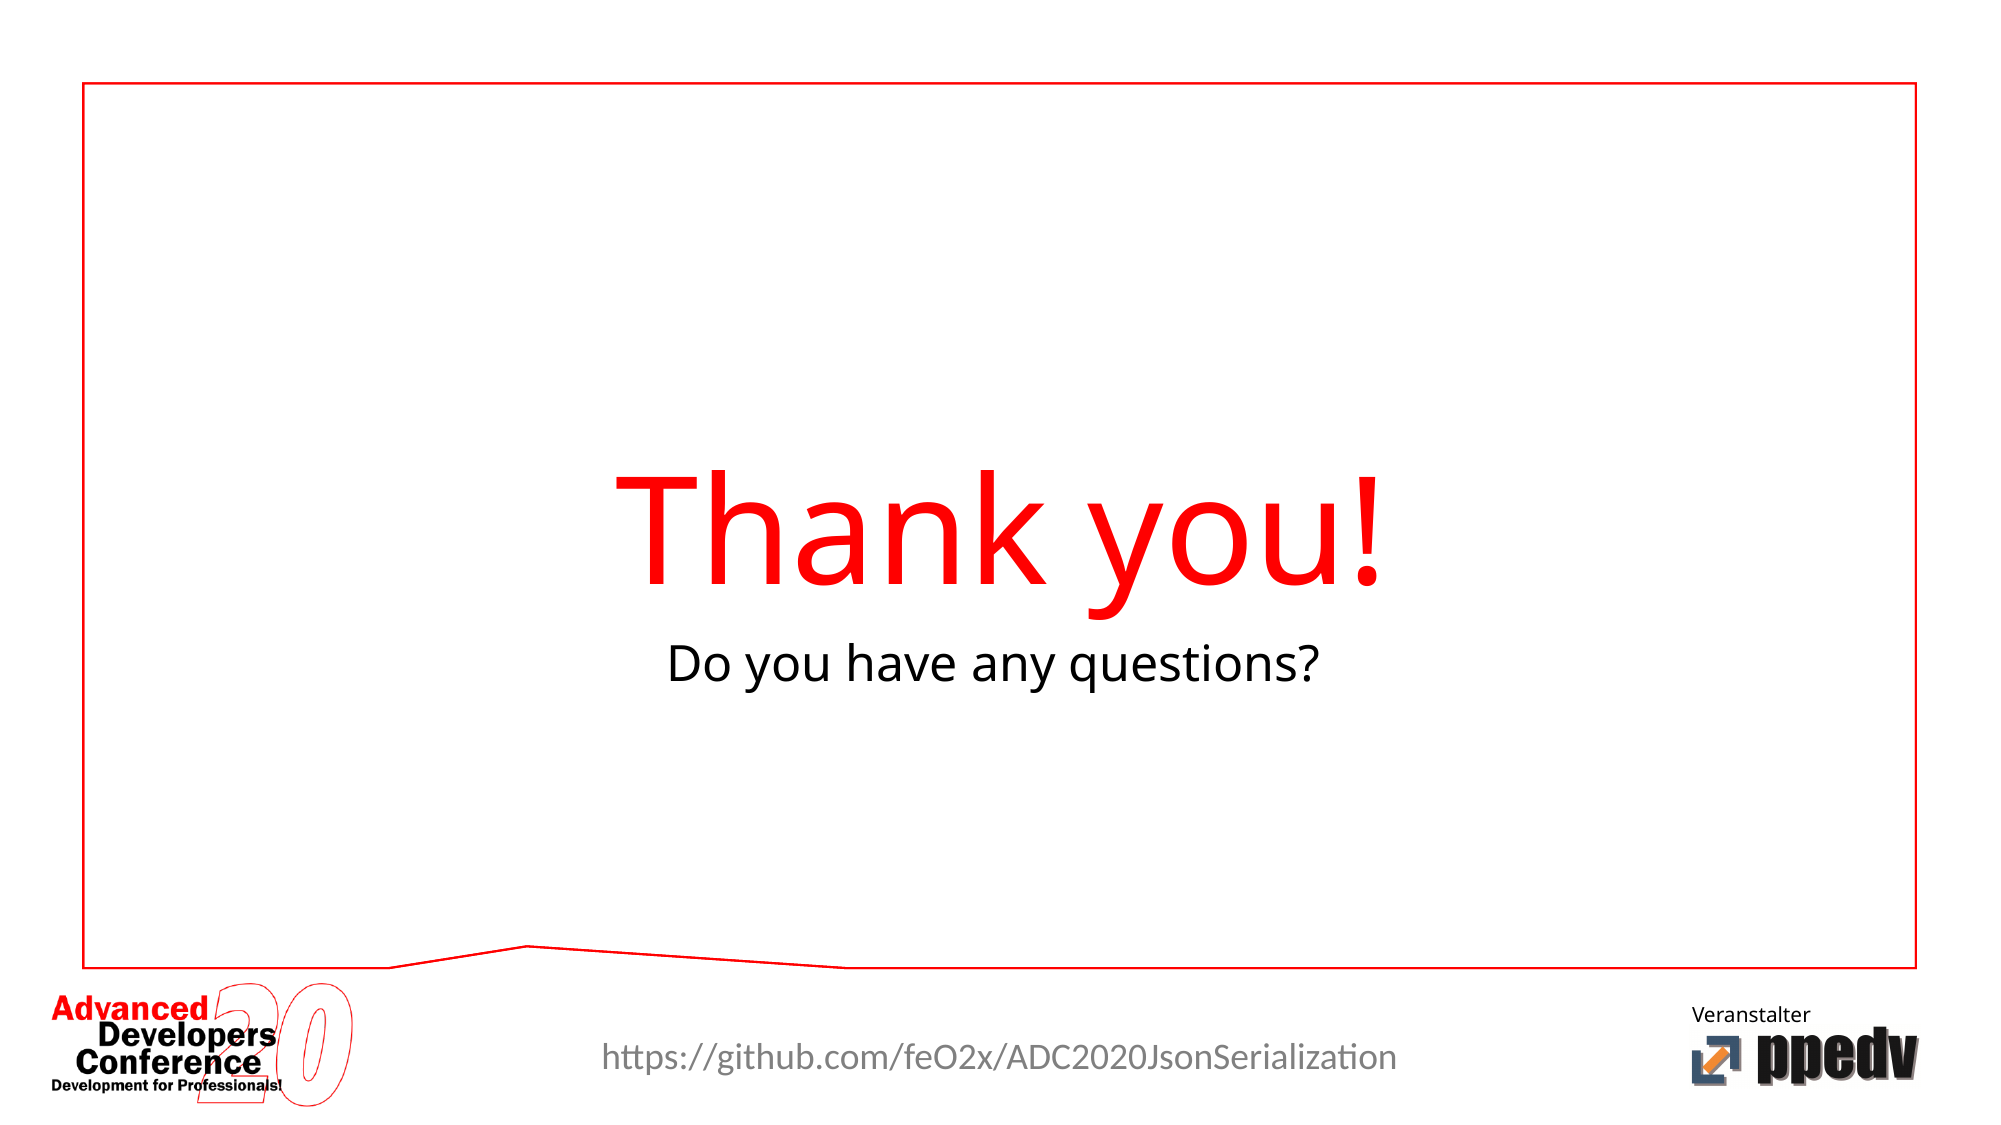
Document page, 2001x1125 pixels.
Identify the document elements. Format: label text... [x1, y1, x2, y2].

text_box Do you have any questions? [421, 624, 1579, 699]
picture [42, 976, 355, 1107]
picture [1689, 1024, 1921, 1089]
text_box [82, 82, 1917, 970]
text_box Thank you! [567, 427, 1437, 622]
